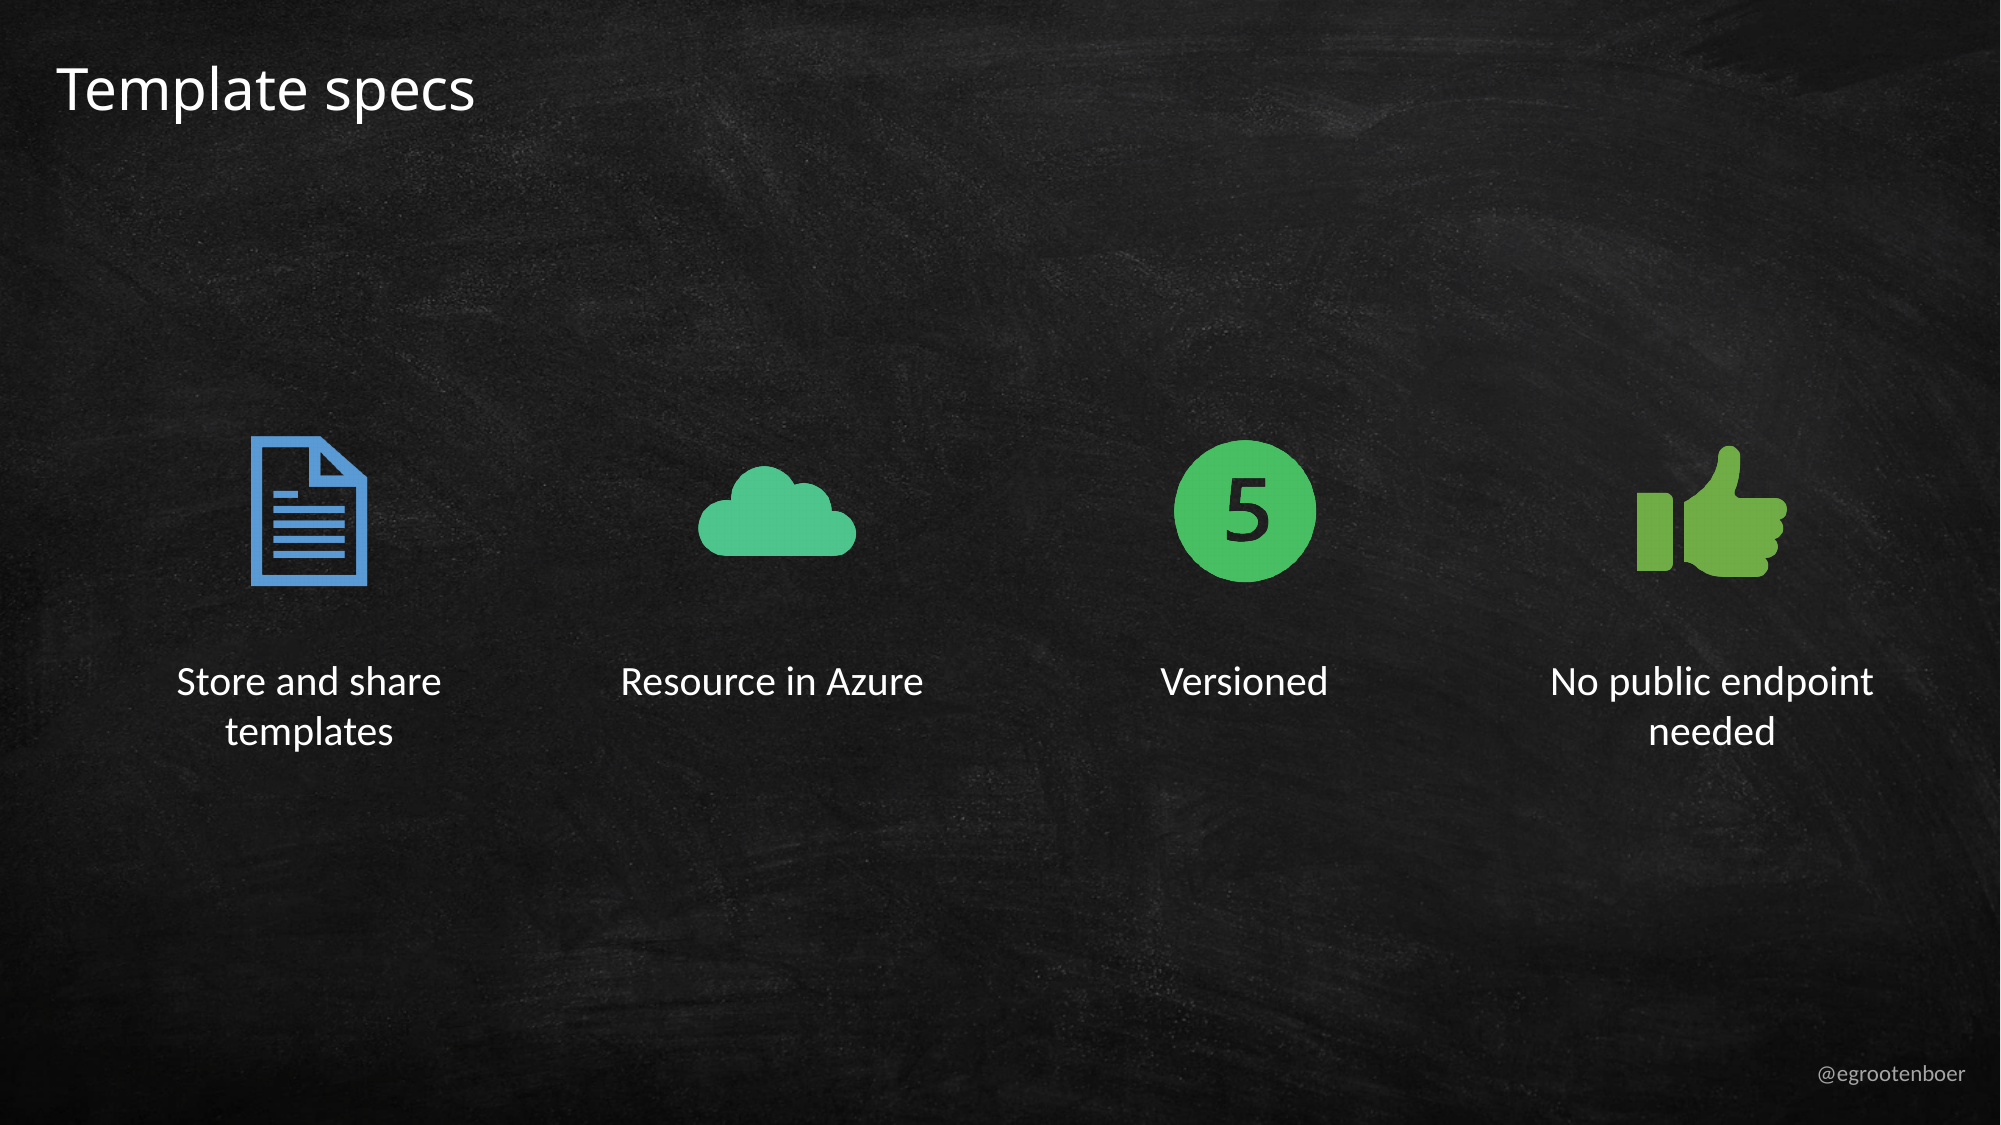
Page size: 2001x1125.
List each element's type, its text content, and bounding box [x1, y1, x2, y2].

title Template specs [41, 12, 1981, 172]
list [41, 180, 1981, 1014]
picture [0, 0, 2001, 1125]
